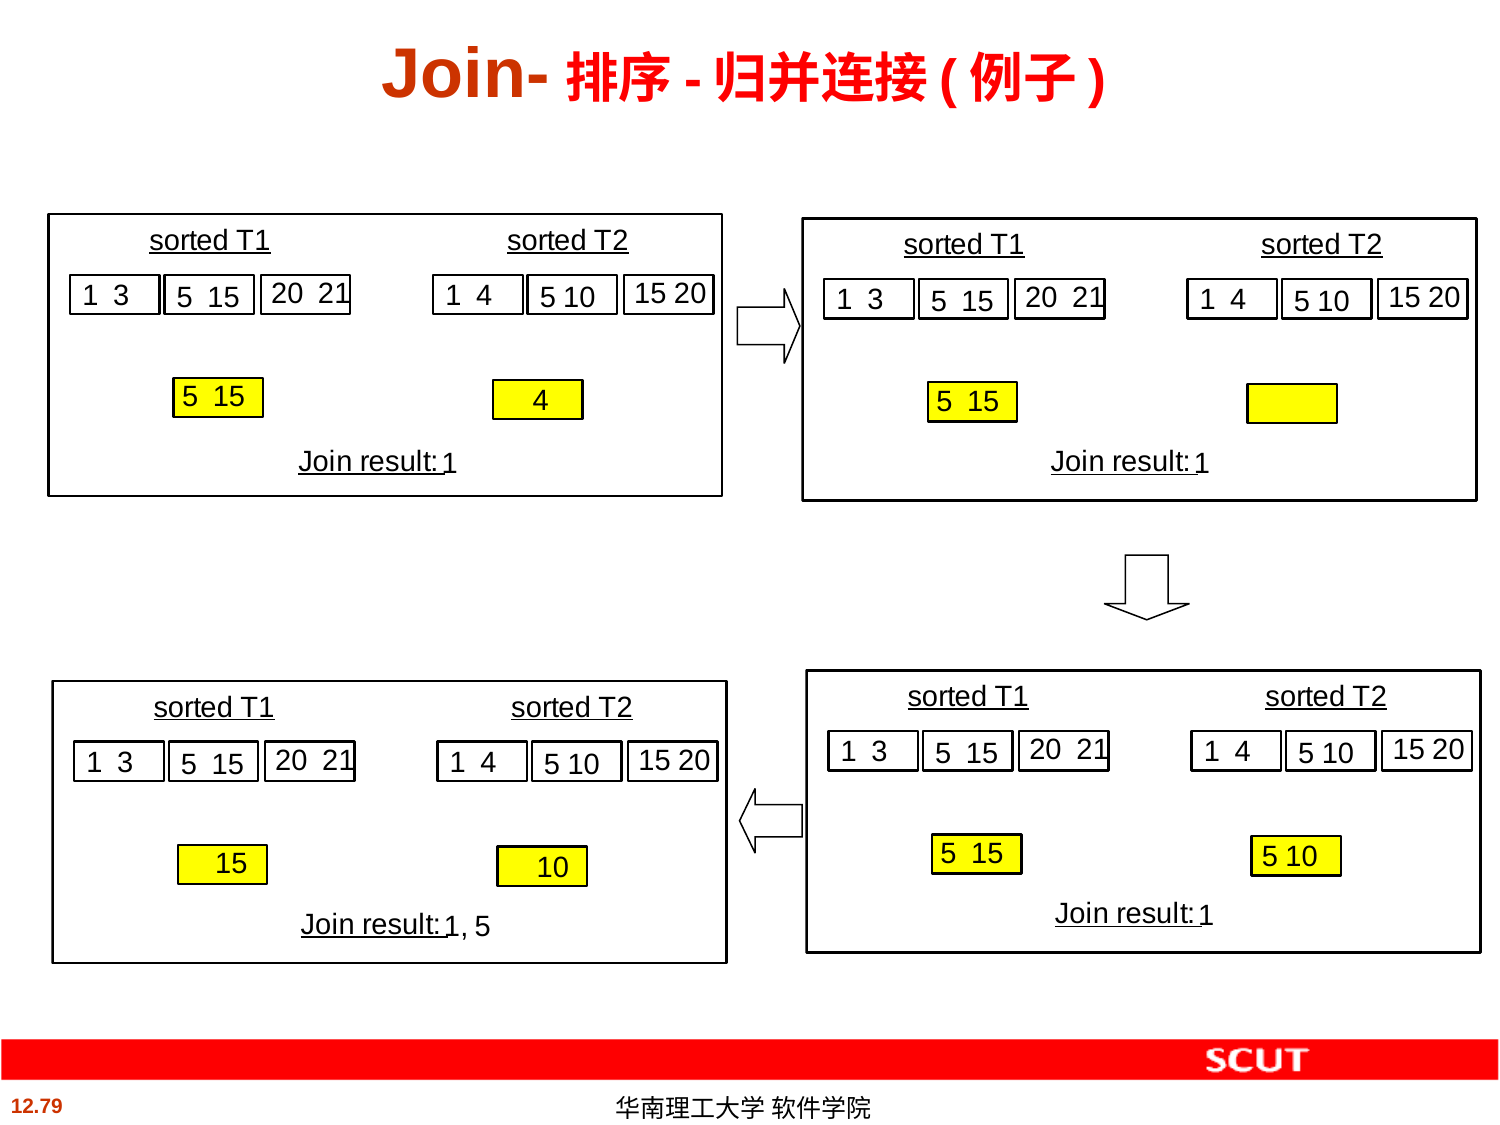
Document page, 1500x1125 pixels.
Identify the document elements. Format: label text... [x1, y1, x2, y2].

title Join-排序-归并连接(例子) [37, 18, 1452, 120]
picture [0, 1038, 1500, 1083]
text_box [51, 679, 803, 965]
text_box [805, 554, 1500, 954]
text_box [737, 216, 1500, 502]
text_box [46, 212, 747, 498]
